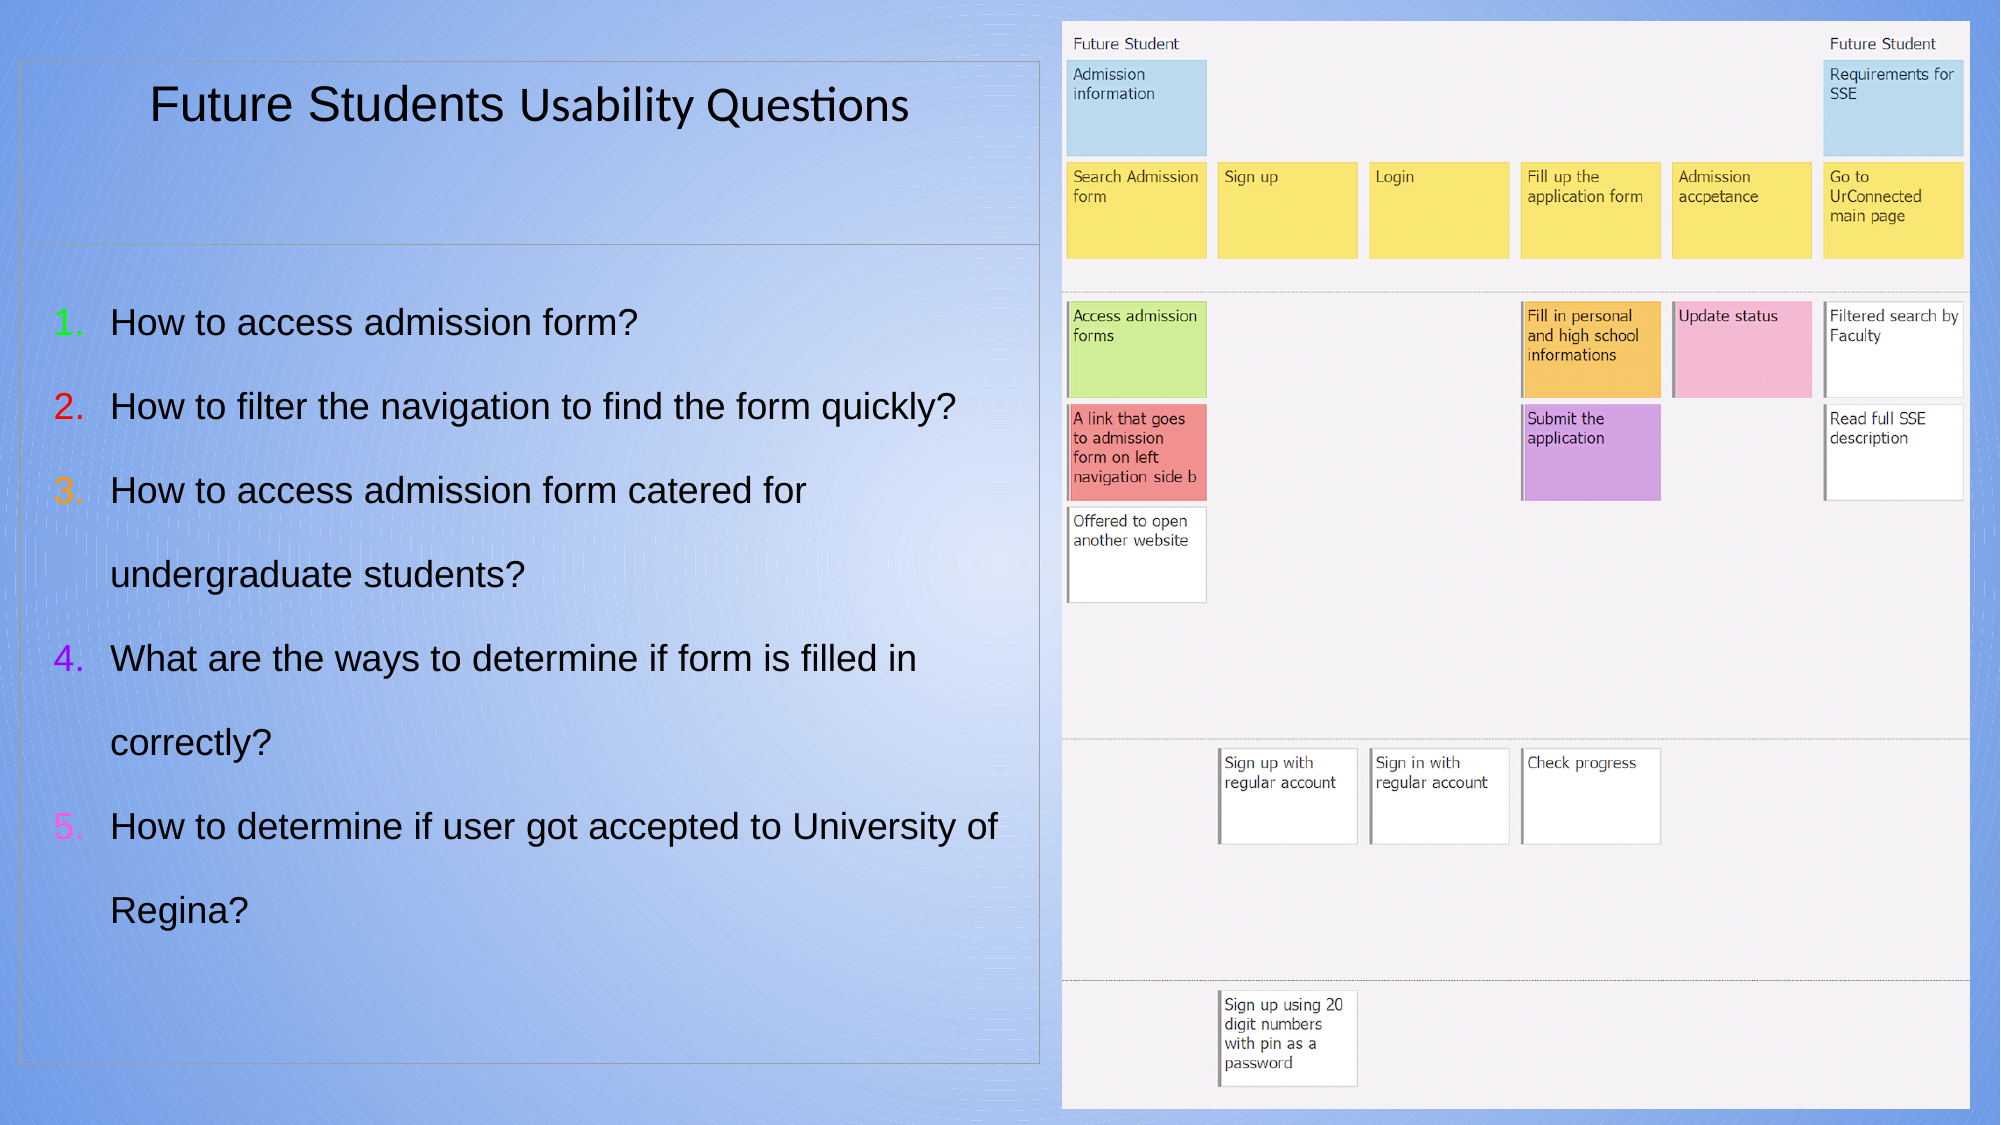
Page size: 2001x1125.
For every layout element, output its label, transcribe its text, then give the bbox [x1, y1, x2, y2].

table_header Future Students Usability Questions [21, 62, 1039, 244]
table_cell How to access admission form? How to filter the navigation to find the form quickly? How to access admission form catered for undergraduate students? What are the ways to determine if form is filled in correctly? How to determine if user got accepted to University of Regina? [21, 245, 1039, 1063]
picture [1062, 20, 1970, 1109]
